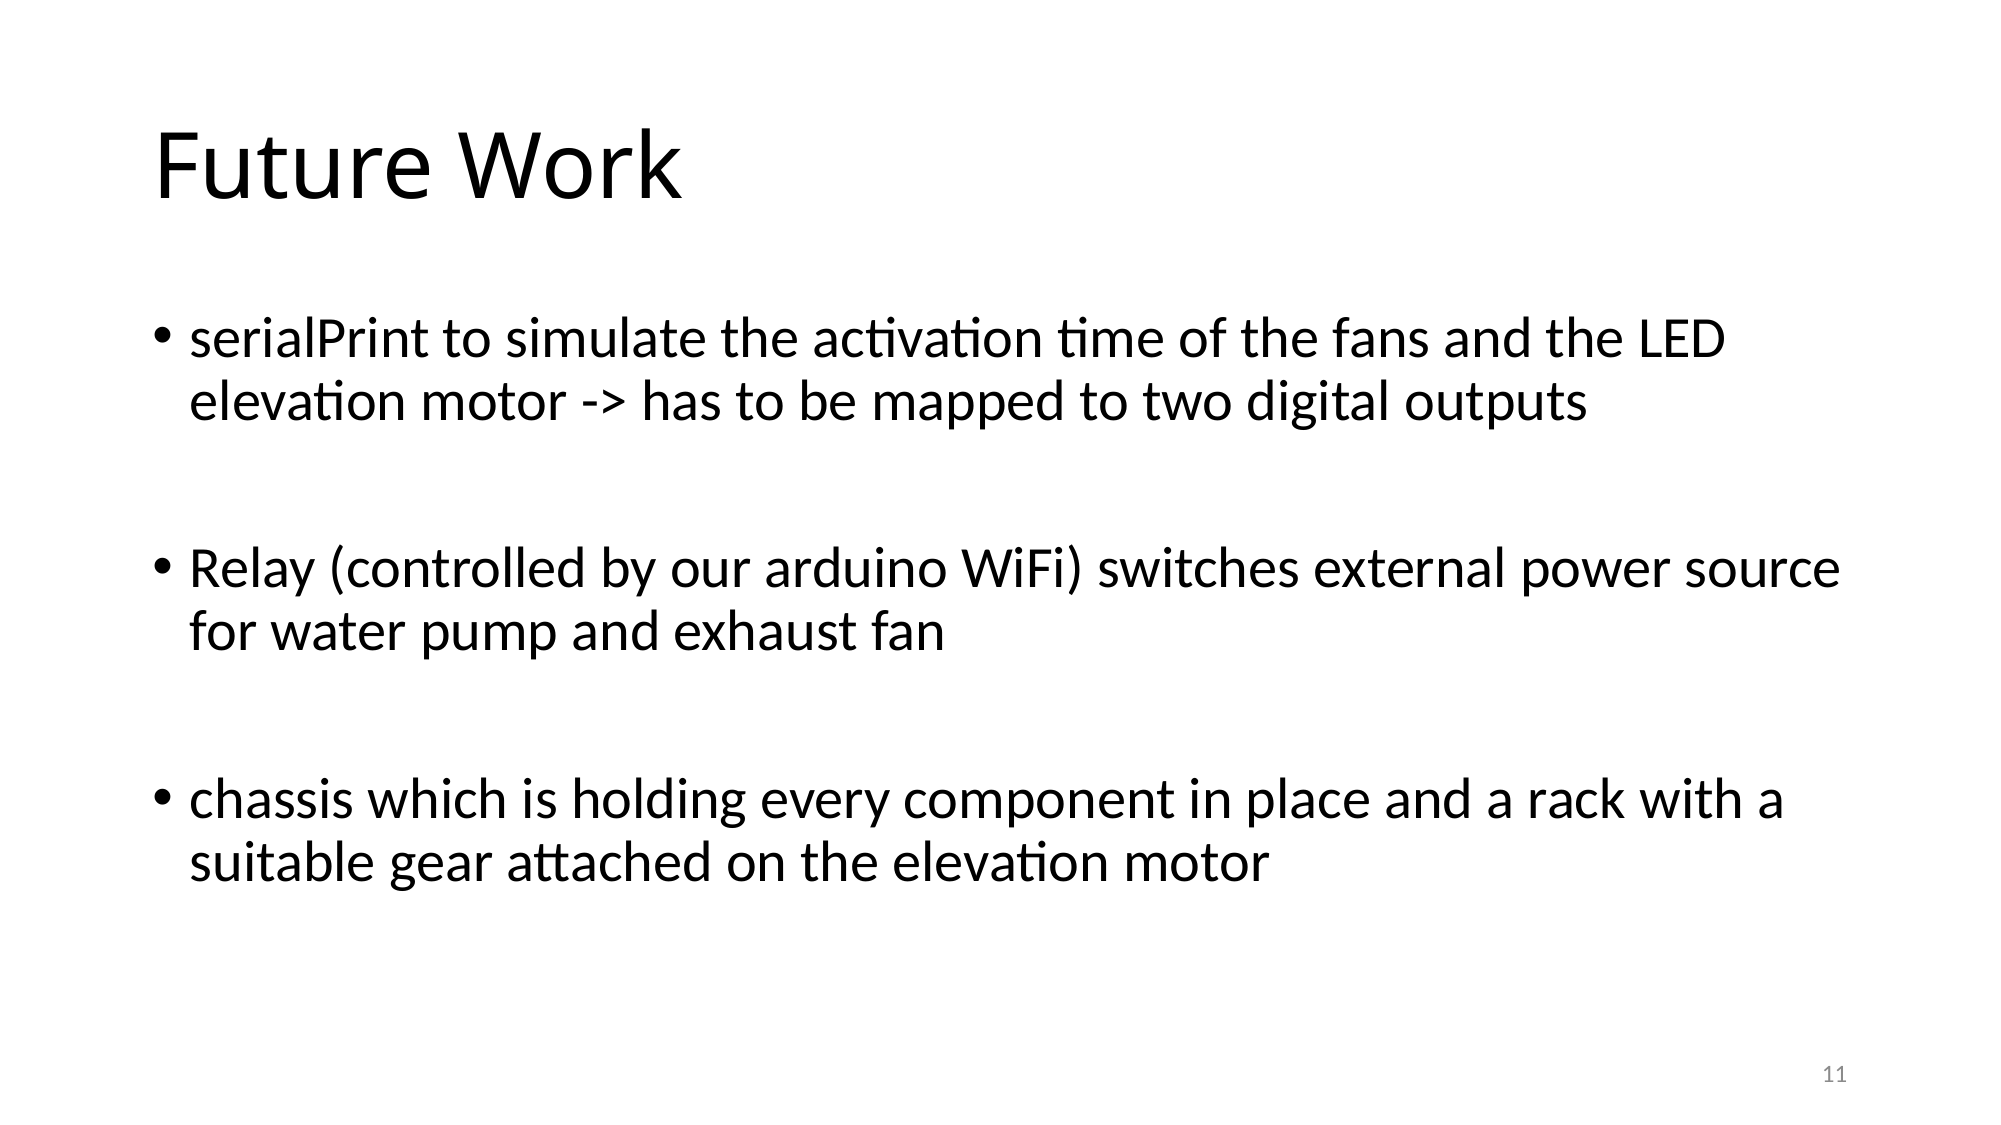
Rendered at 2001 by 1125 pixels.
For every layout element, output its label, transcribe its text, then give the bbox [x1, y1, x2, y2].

title Future Work [137, 59, 1863, 278]
slide_number 11 [1412, 1042, 1863, 1103]
list serialPrint to simulate the activation time of the fans and the LED elevation motor -> has to be mapped to two digital outputs Relay (controlled by our arduino WiFi) switches external power source for water pump and exhaust fan chassis which is holding every component in place and a rack with a suitable gear attached on the elevation motor [137, 299, 1863, 1014]
